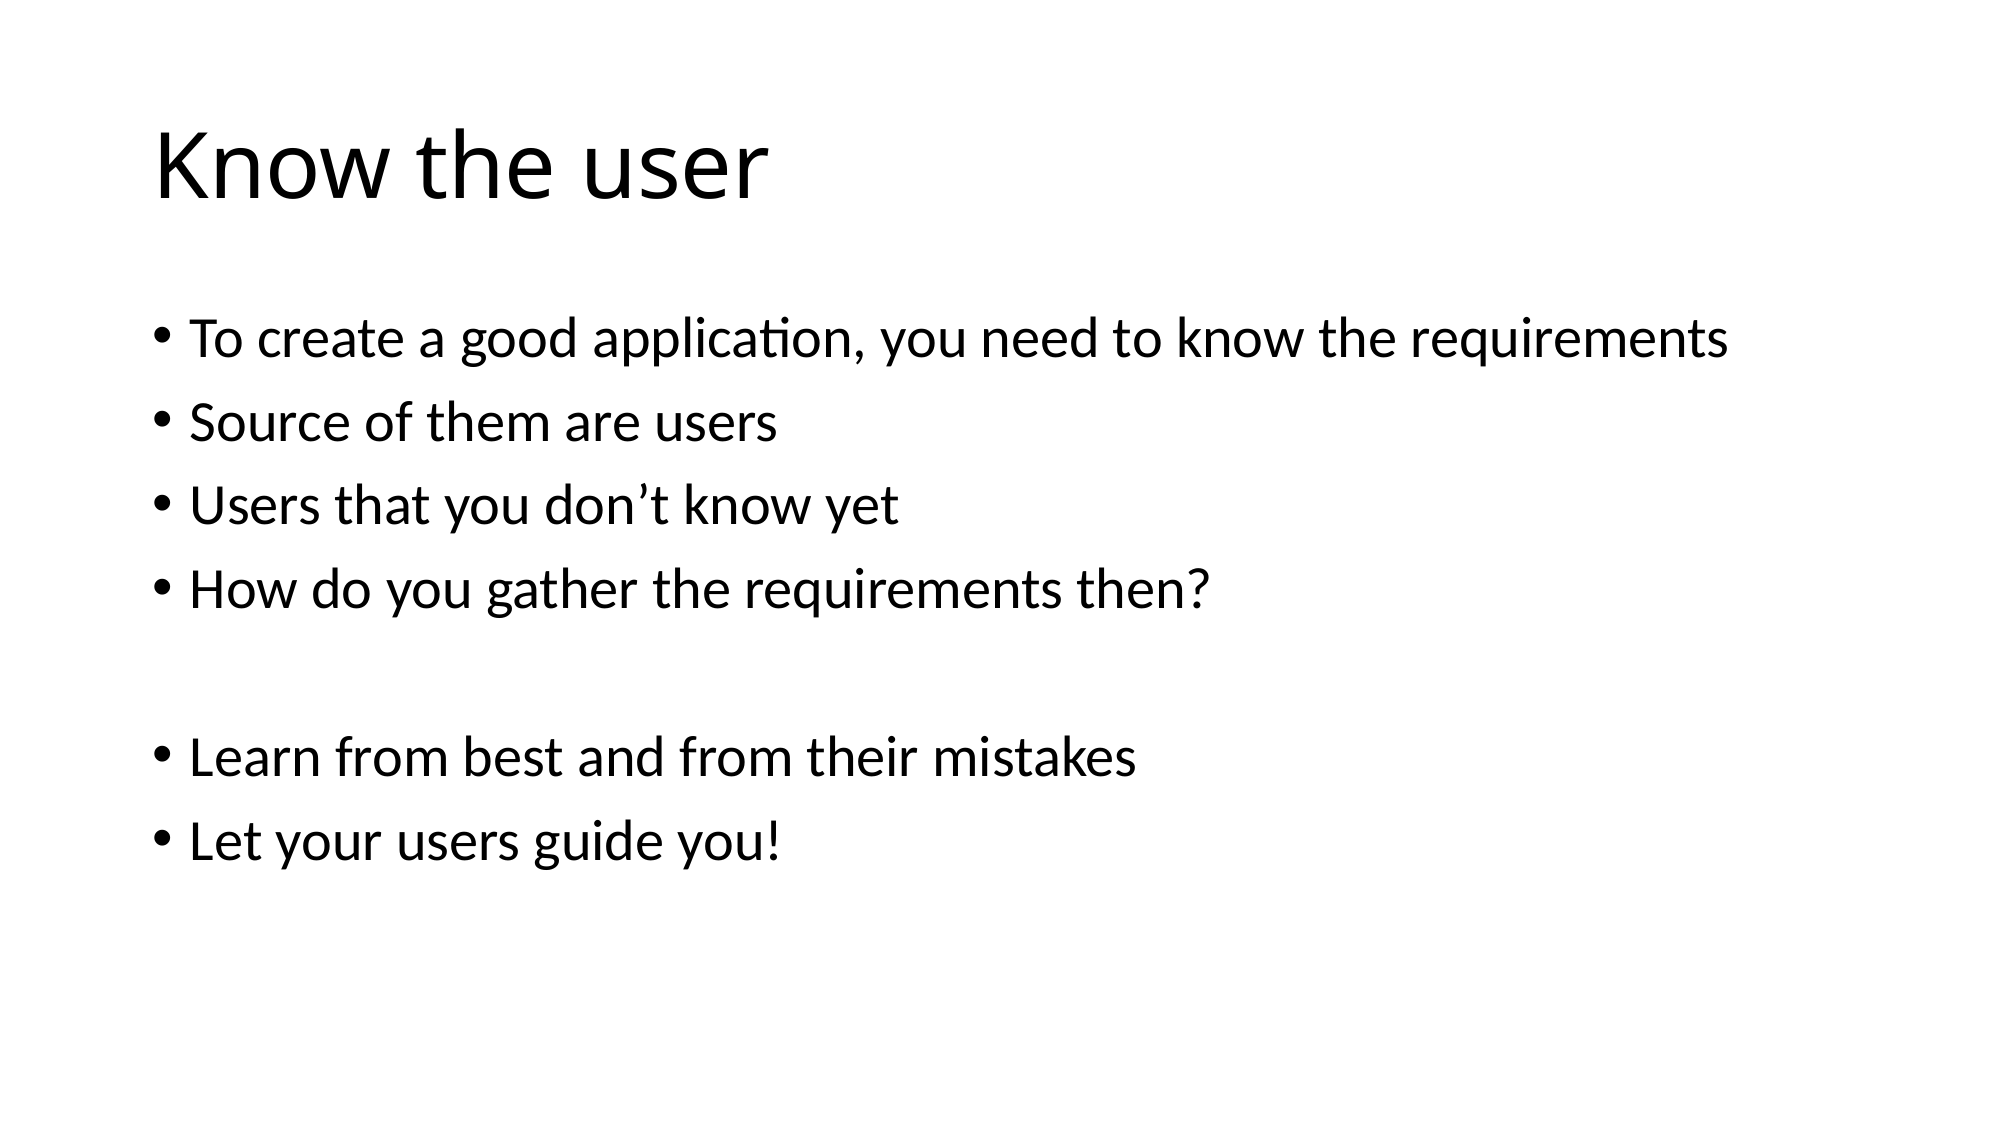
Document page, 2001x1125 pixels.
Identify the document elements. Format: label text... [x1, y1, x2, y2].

list To create a good application, you need to know the requirements Source of them are users Users that you don’t know yet How do you gather the requirements then? Learn from best and from their mistakes Let your users guide you! [137, 299, 1863, 1014]
title Know the user [137, 59, 1863, 278]
